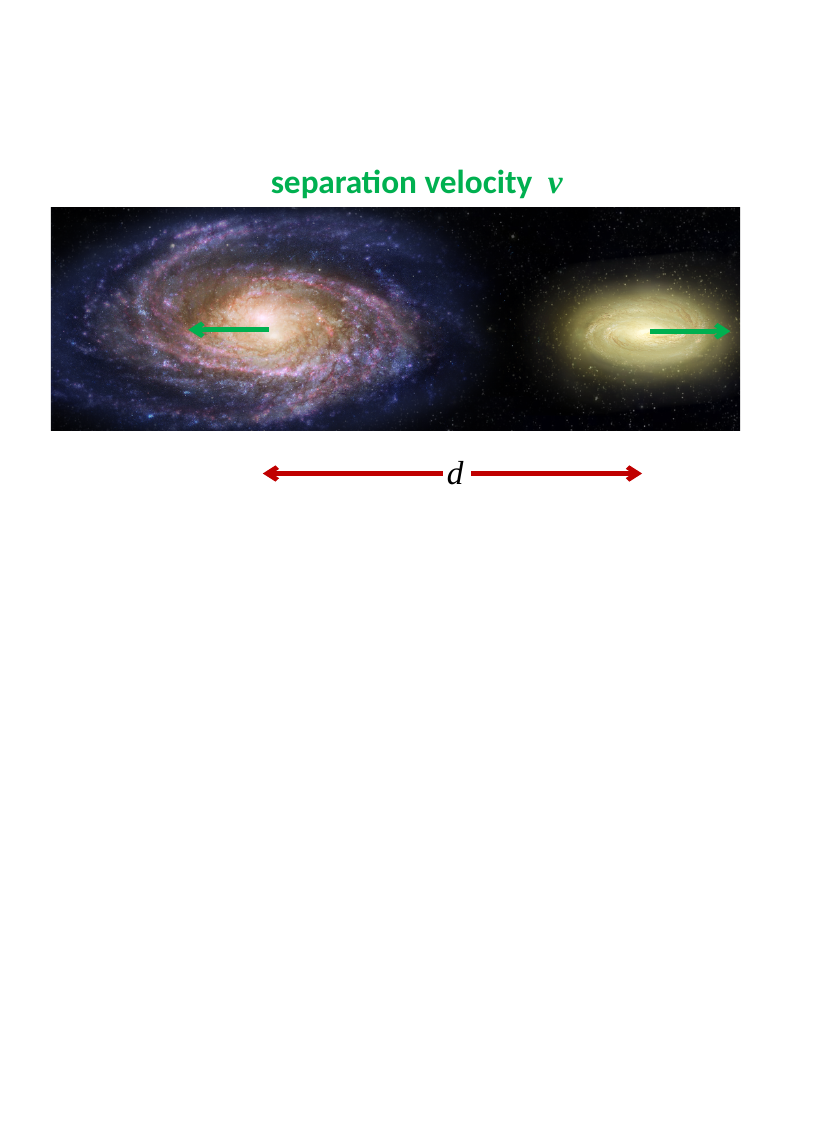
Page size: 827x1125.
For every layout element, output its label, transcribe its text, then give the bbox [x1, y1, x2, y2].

picture [50, 207, 741, 431]
text_box separation velocity v [256, 152, 578, 207]
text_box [443, 455, 471, 491]
